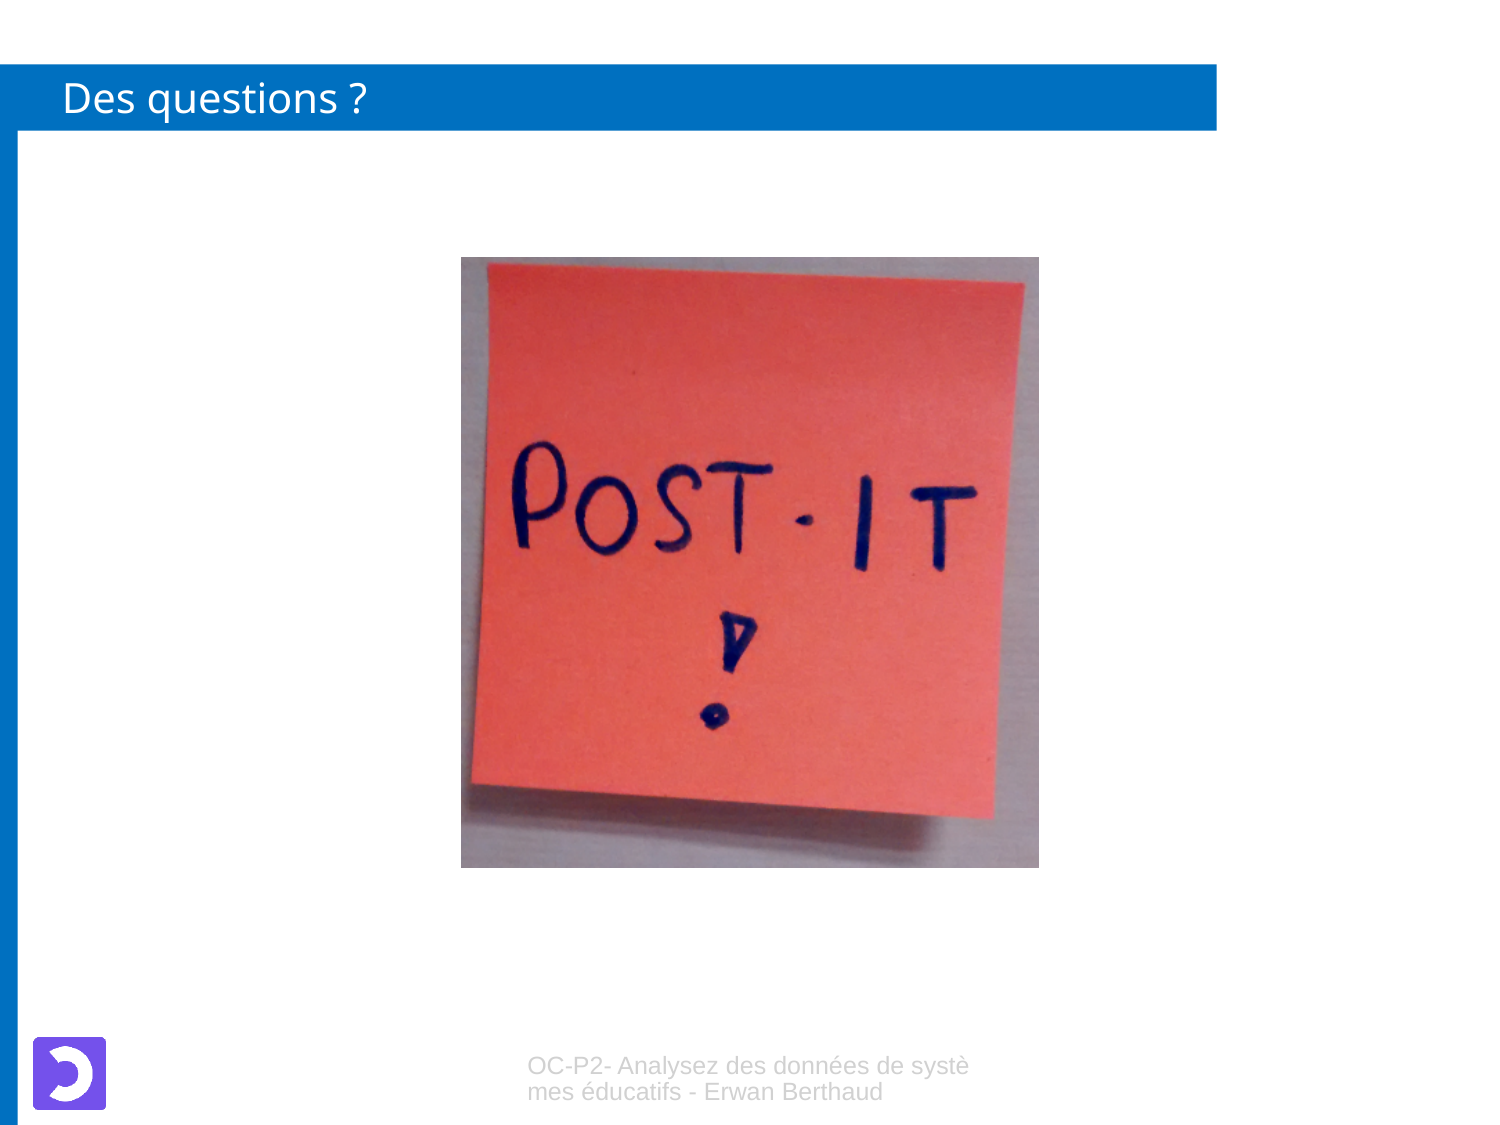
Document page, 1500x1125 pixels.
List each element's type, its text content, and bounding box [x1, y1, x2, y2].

title Des questions ? [46, 70, 1200, 124]
footer OC-P2- Analysez des données de systèmes éducatifs - Erwan Berthaud [512, 1042, 988, 1103]
picture [460, 256, 1039, 868]
picture [33, 1037, 106, 1110]
